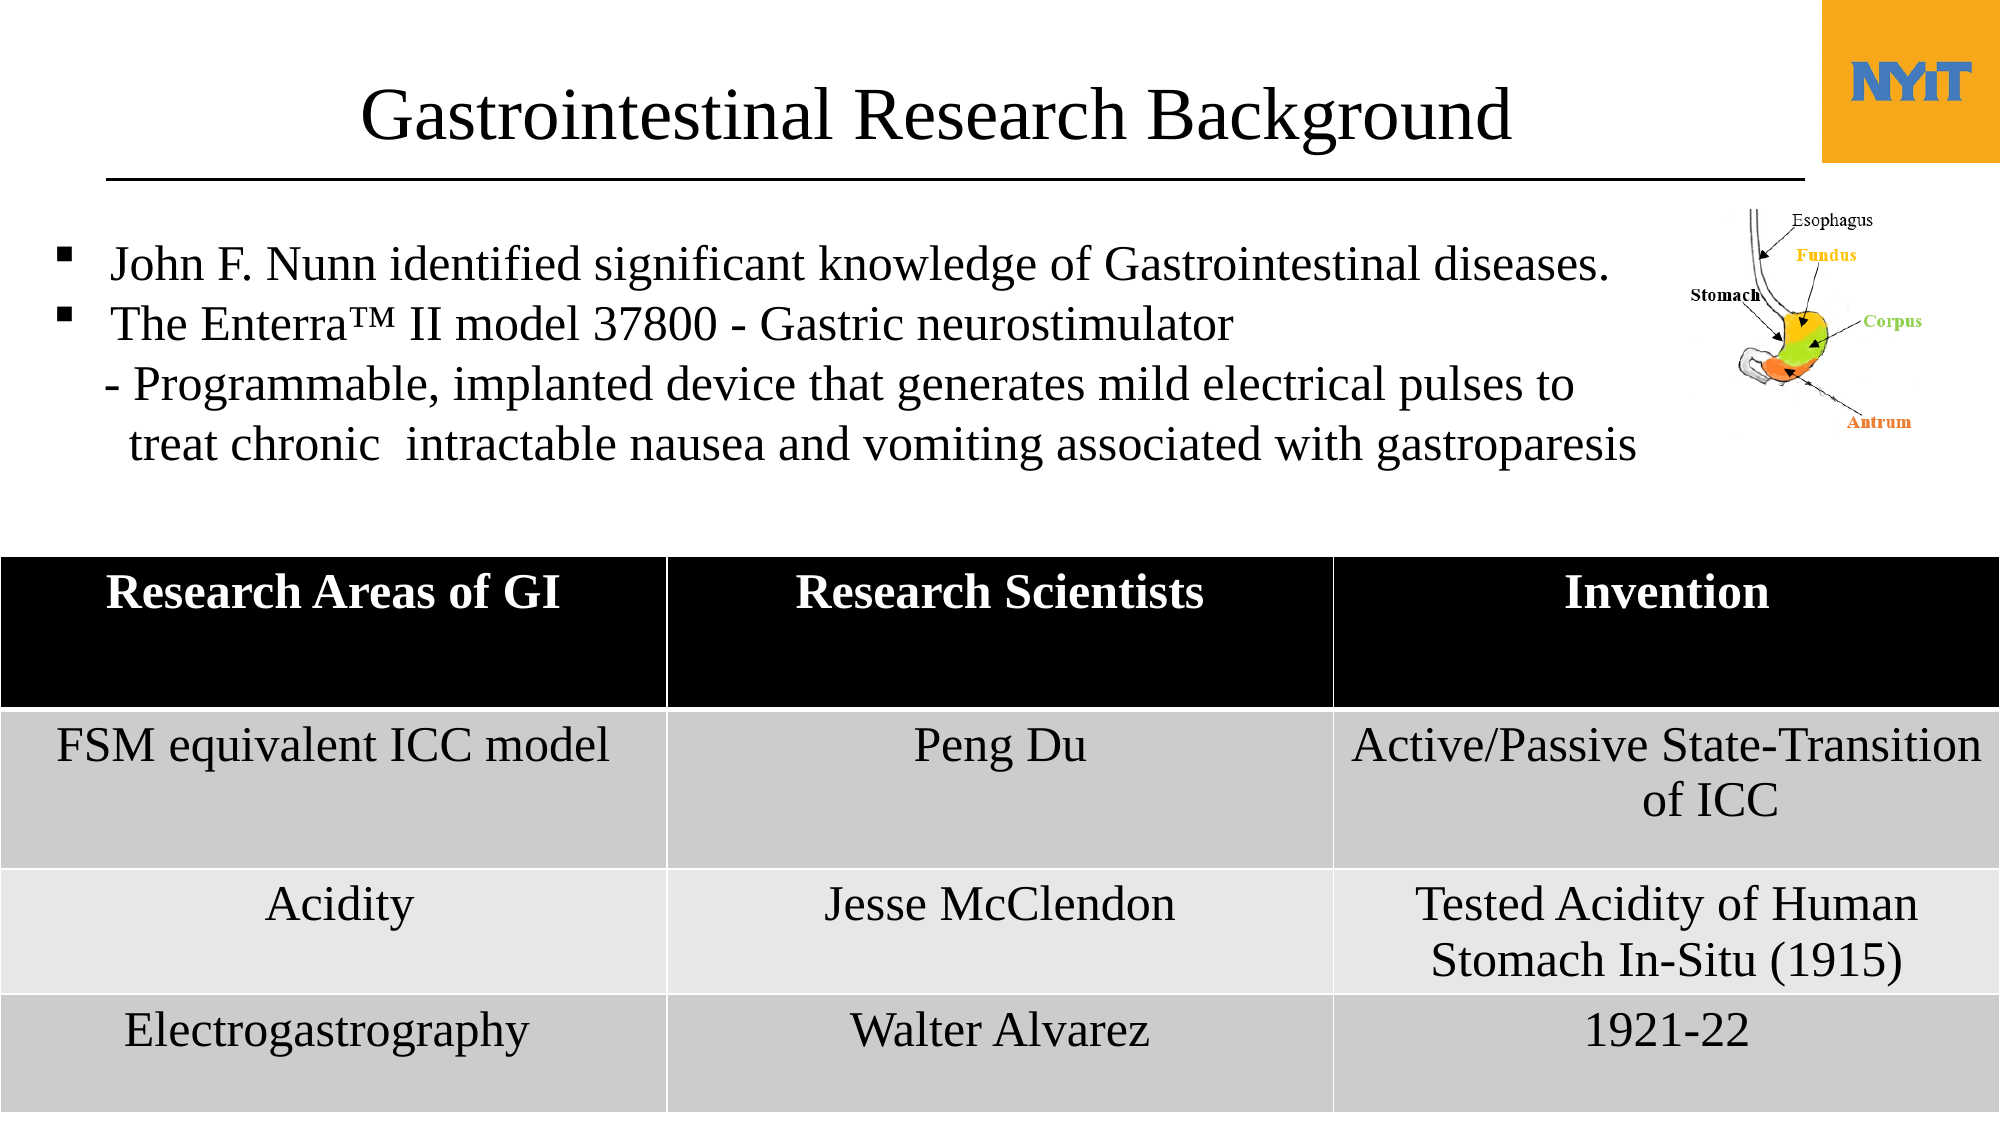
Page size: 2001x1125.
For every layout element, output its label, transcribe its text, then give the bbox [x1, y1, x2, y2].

table_cell Electrogastrography [1, 995, 666, 1112]
text_box John F. Nunn identified significant knowledge of Gastrointestinal diseases. The Enterra™ II model 37800 - Gastric neurostimulator - Programmable, implanted device that generates mild electrical pulses to treat chronic intractable nausea and vomiting associated with gastroparesis [39, 162, 1958, 523]
table_cell Acidity [1, 870, 666, 993]
table_cell FSM equivalent ICC model [1, 712, 666, 868]
text_box Gastrointestinal Research Background [12, 56, 1805, 162]
table_cell Tested Acidity of Human Stomach In-Situ (1915) [1334, 870, 1999, 993]
table_cell Jesse McClendon [668, 870, 1333, 993]
table_header Research Scientists [668, 557, 1333, 707]
table_cell Walter Alvarez [668, 995, 1333, 1112]
picture [1674, 208, 2000, 476]
table_cell Peng Du [668, 712, 1333, 868]
table_header Research Areas of GI [1, 557, 666, 707]
table_cell 1921-22 [1334, 995, 1999, 1112]
picture [1822, 0, 2000, 164]
table_header Invention [1334, 557, 1999, 707]
table_cell Active/Passive State-Transition of ICC [1334, 712, 1999, 868]
